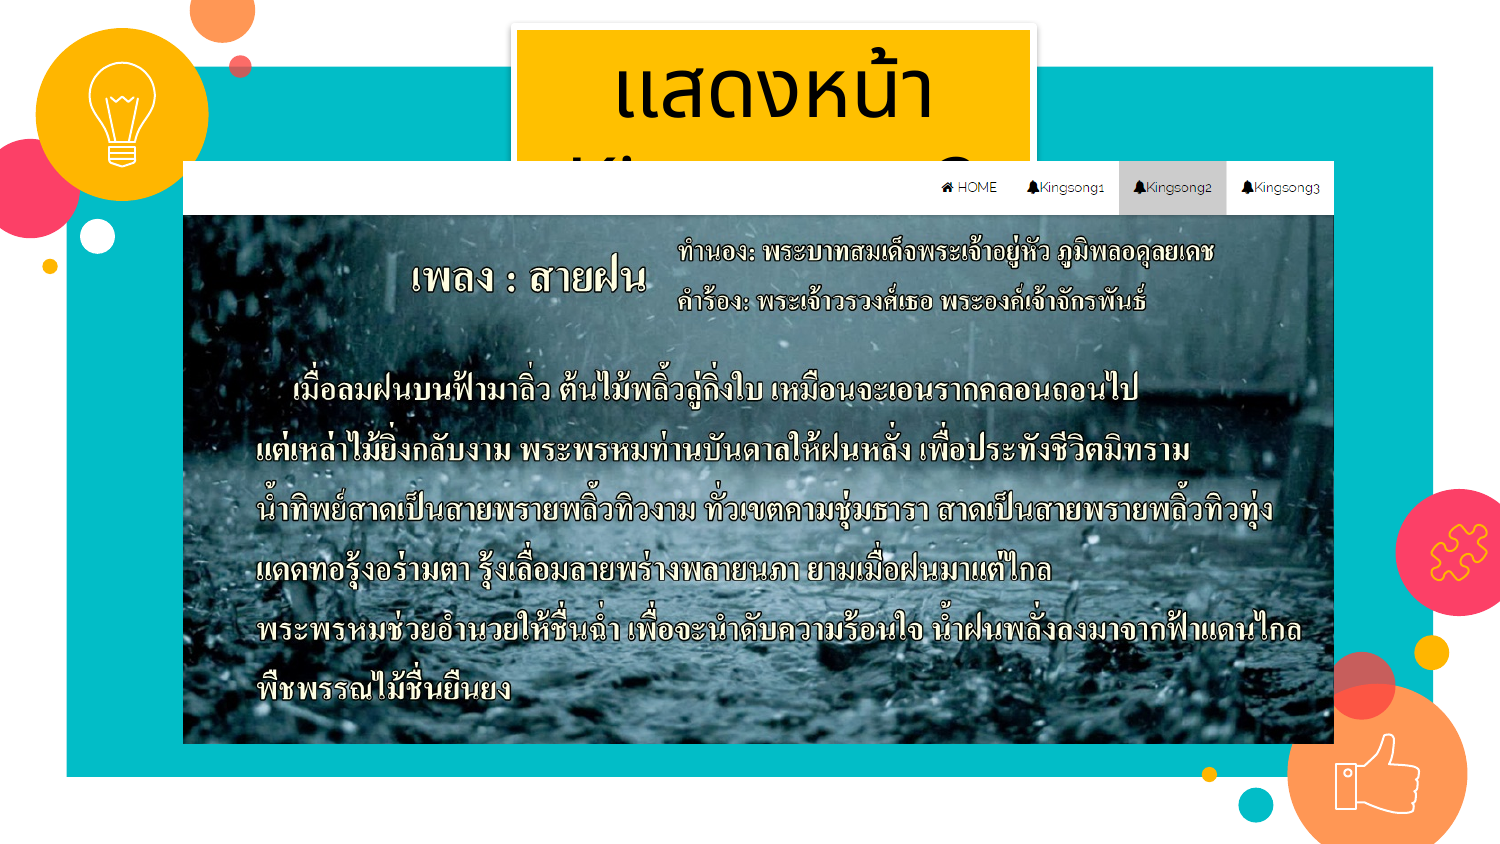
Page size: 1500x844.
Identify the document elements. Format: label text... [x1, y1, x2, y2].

text_box เเสดงหน้า Kingsong2 [511, 23, 1037, 160]
picture [182, 161, 1335, 744]
